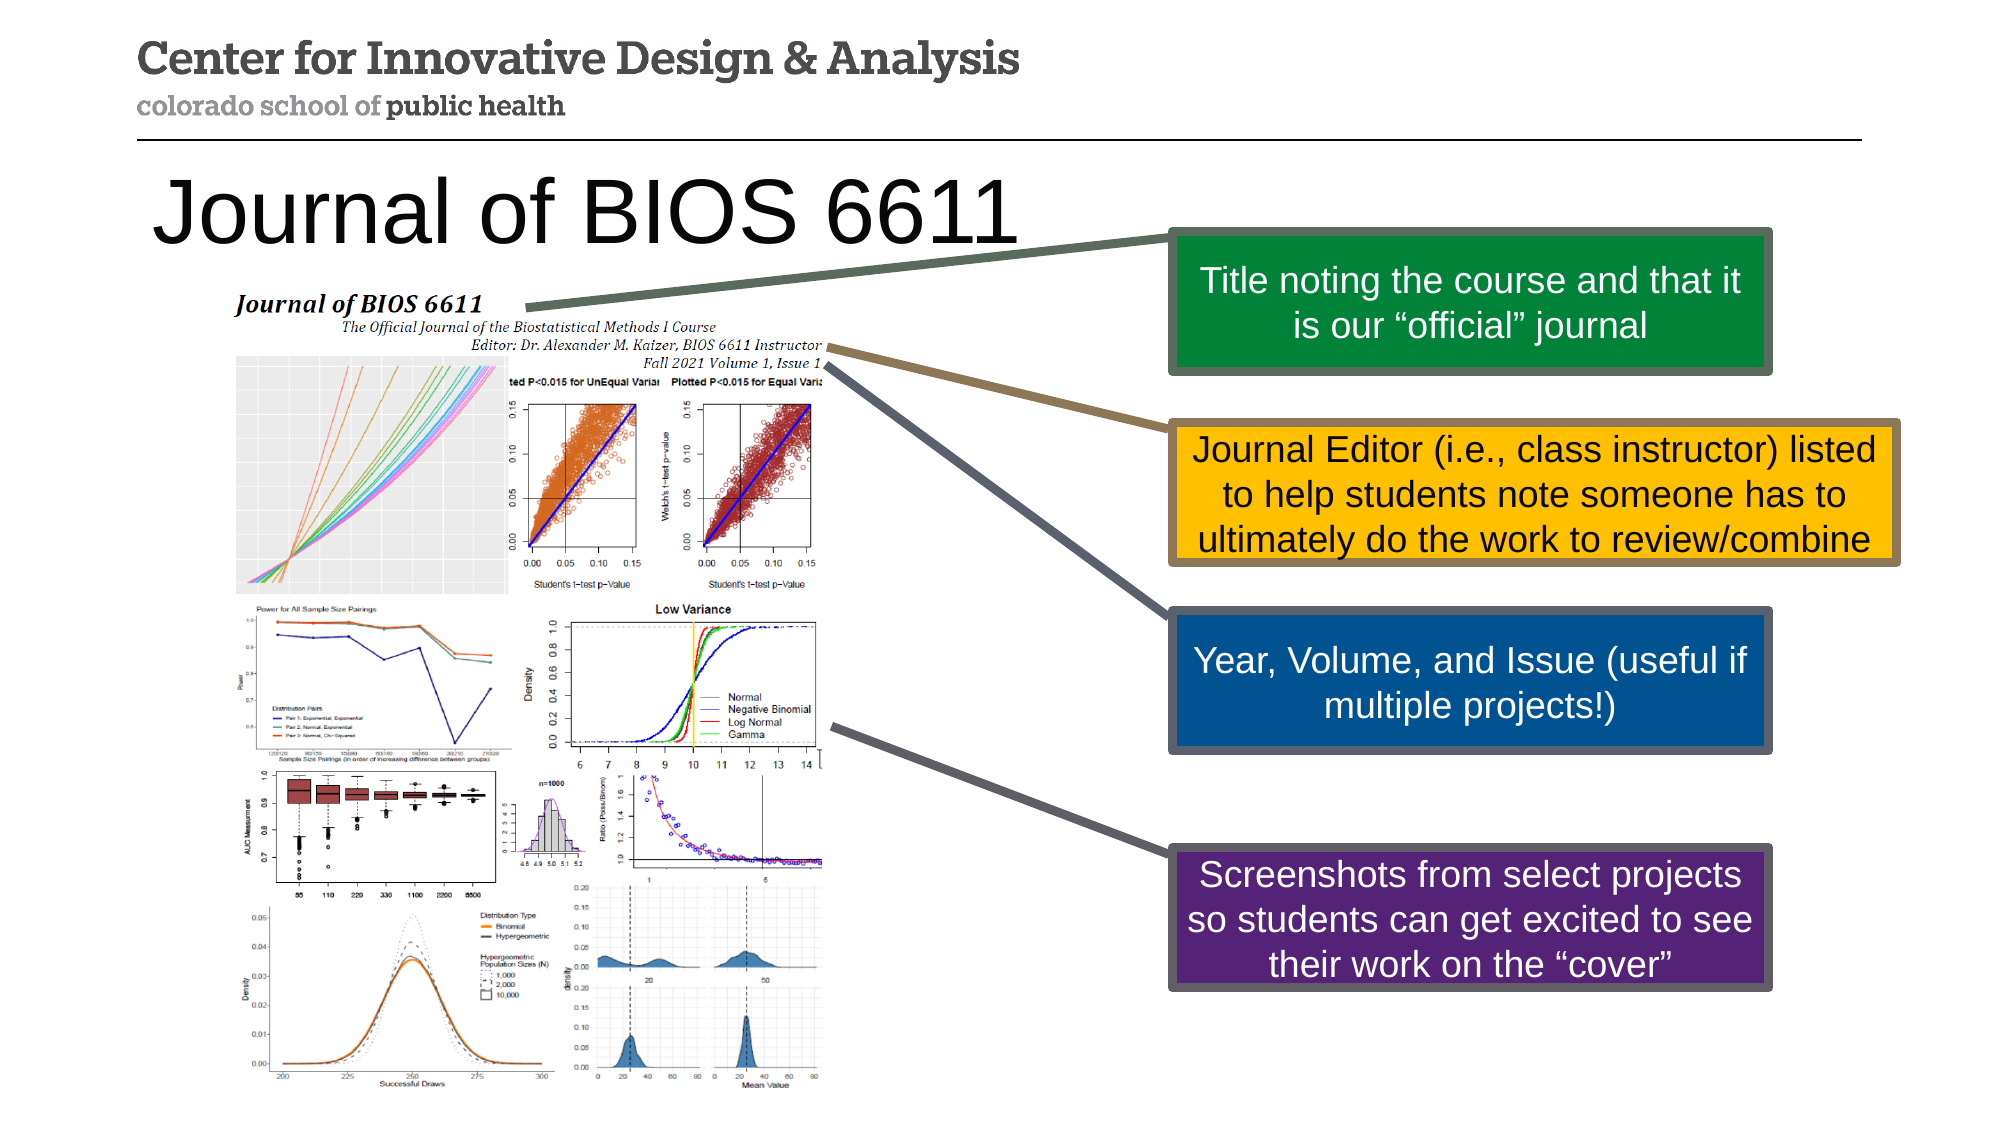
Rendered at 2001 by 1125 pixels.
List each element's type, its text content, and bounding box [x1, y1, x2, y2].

text_box Year, Volume, and Issue (useful if multiple projects!) [857, 382, 1773, 755]
title Journal of BIOS 6611 [137, 150, 1863, 278]
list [208, 264, 851, 1097]
text_box Title noting the course and that it is our “official” journal [853, 227, 1773, 376]
text_box Journal Editor (i.e., class instructor) listed to help students note someone has to ultimately do the work to review/combine [857, 349, 1901, 567]
picture [137, 39, 1019, 120]
text_box Screenshots from select projects so students can get excited to see their work on the “cover” [857, 731, 1773, 992]
